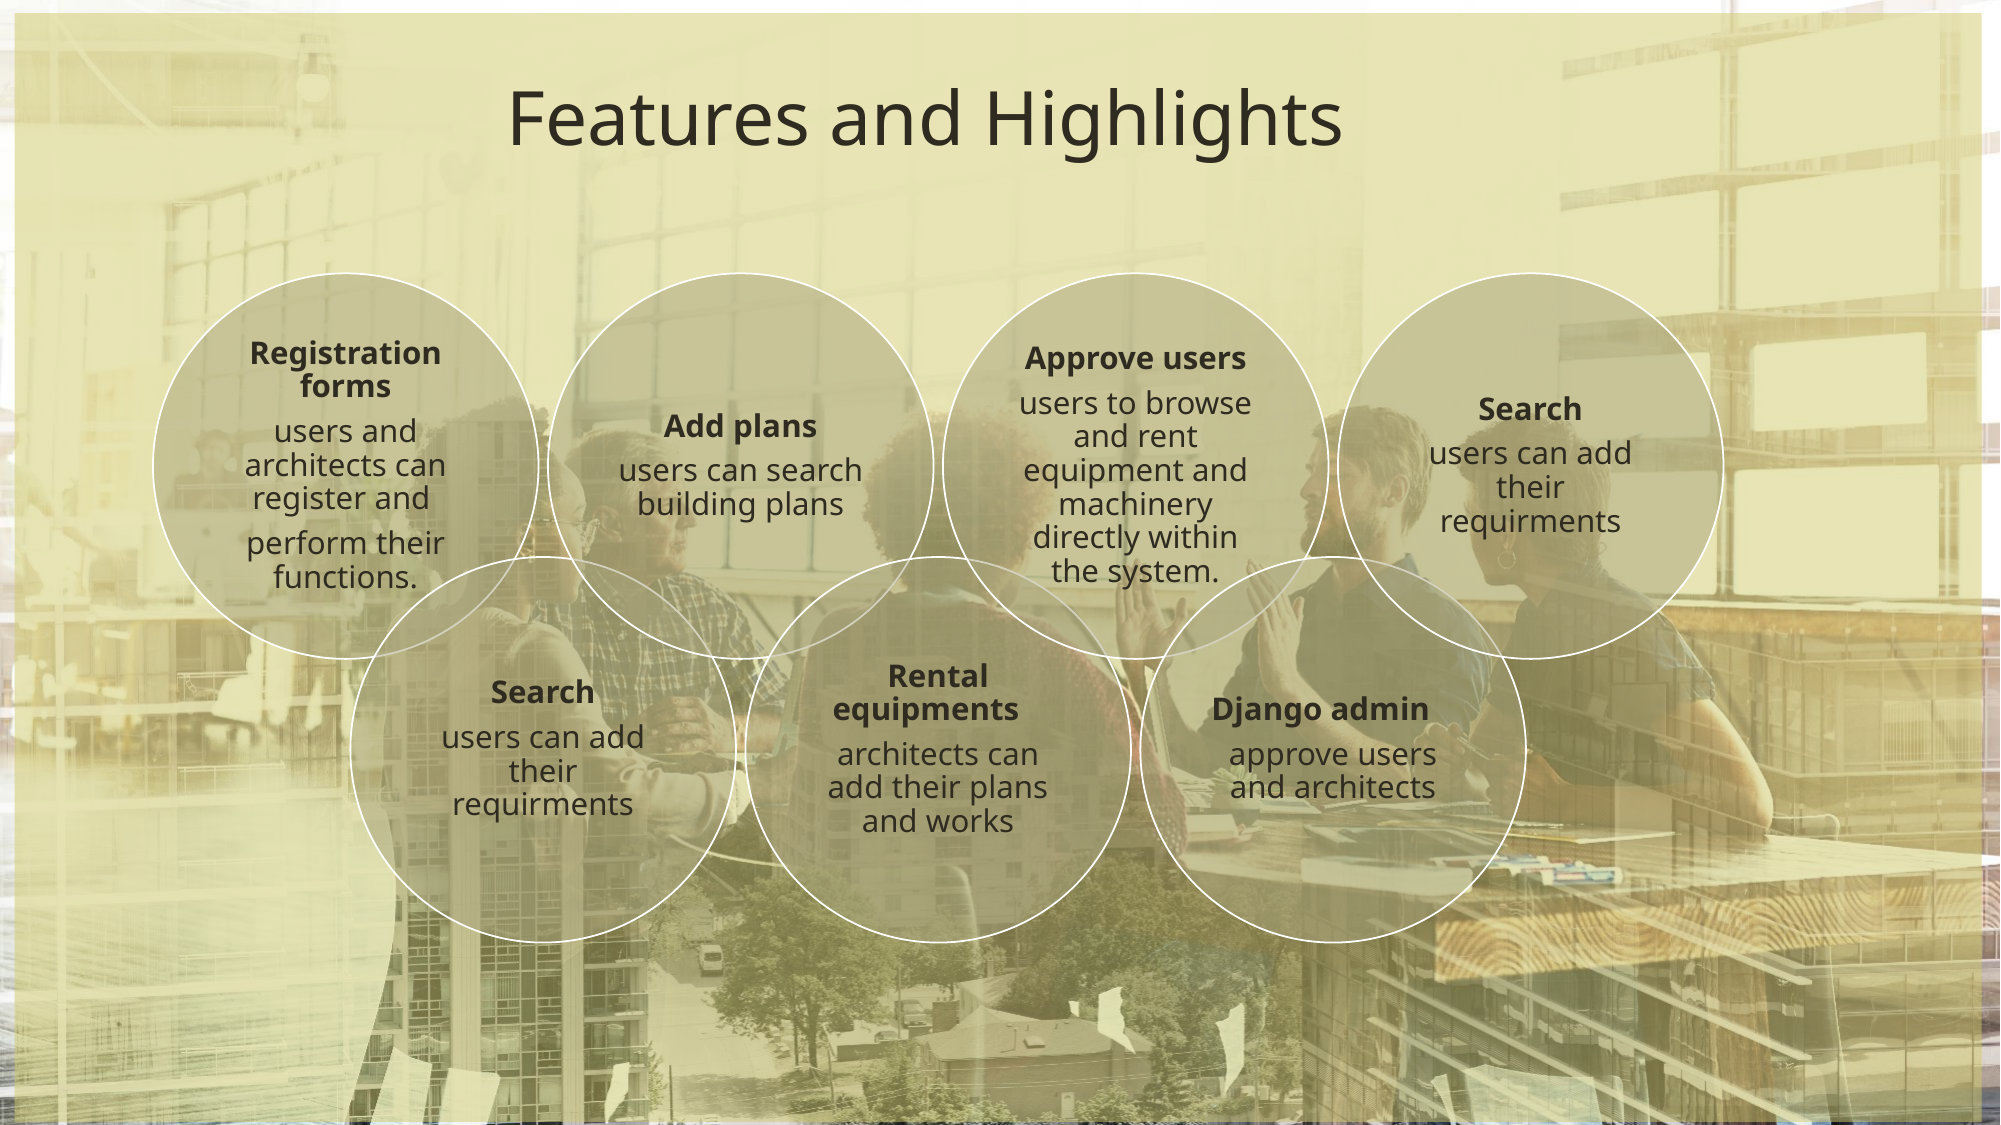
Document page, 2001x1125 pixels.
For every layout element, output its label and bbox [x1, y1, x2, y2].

text_box [152, 215, 1724, 1001]
picture [0, 0, 2000, 1125]
